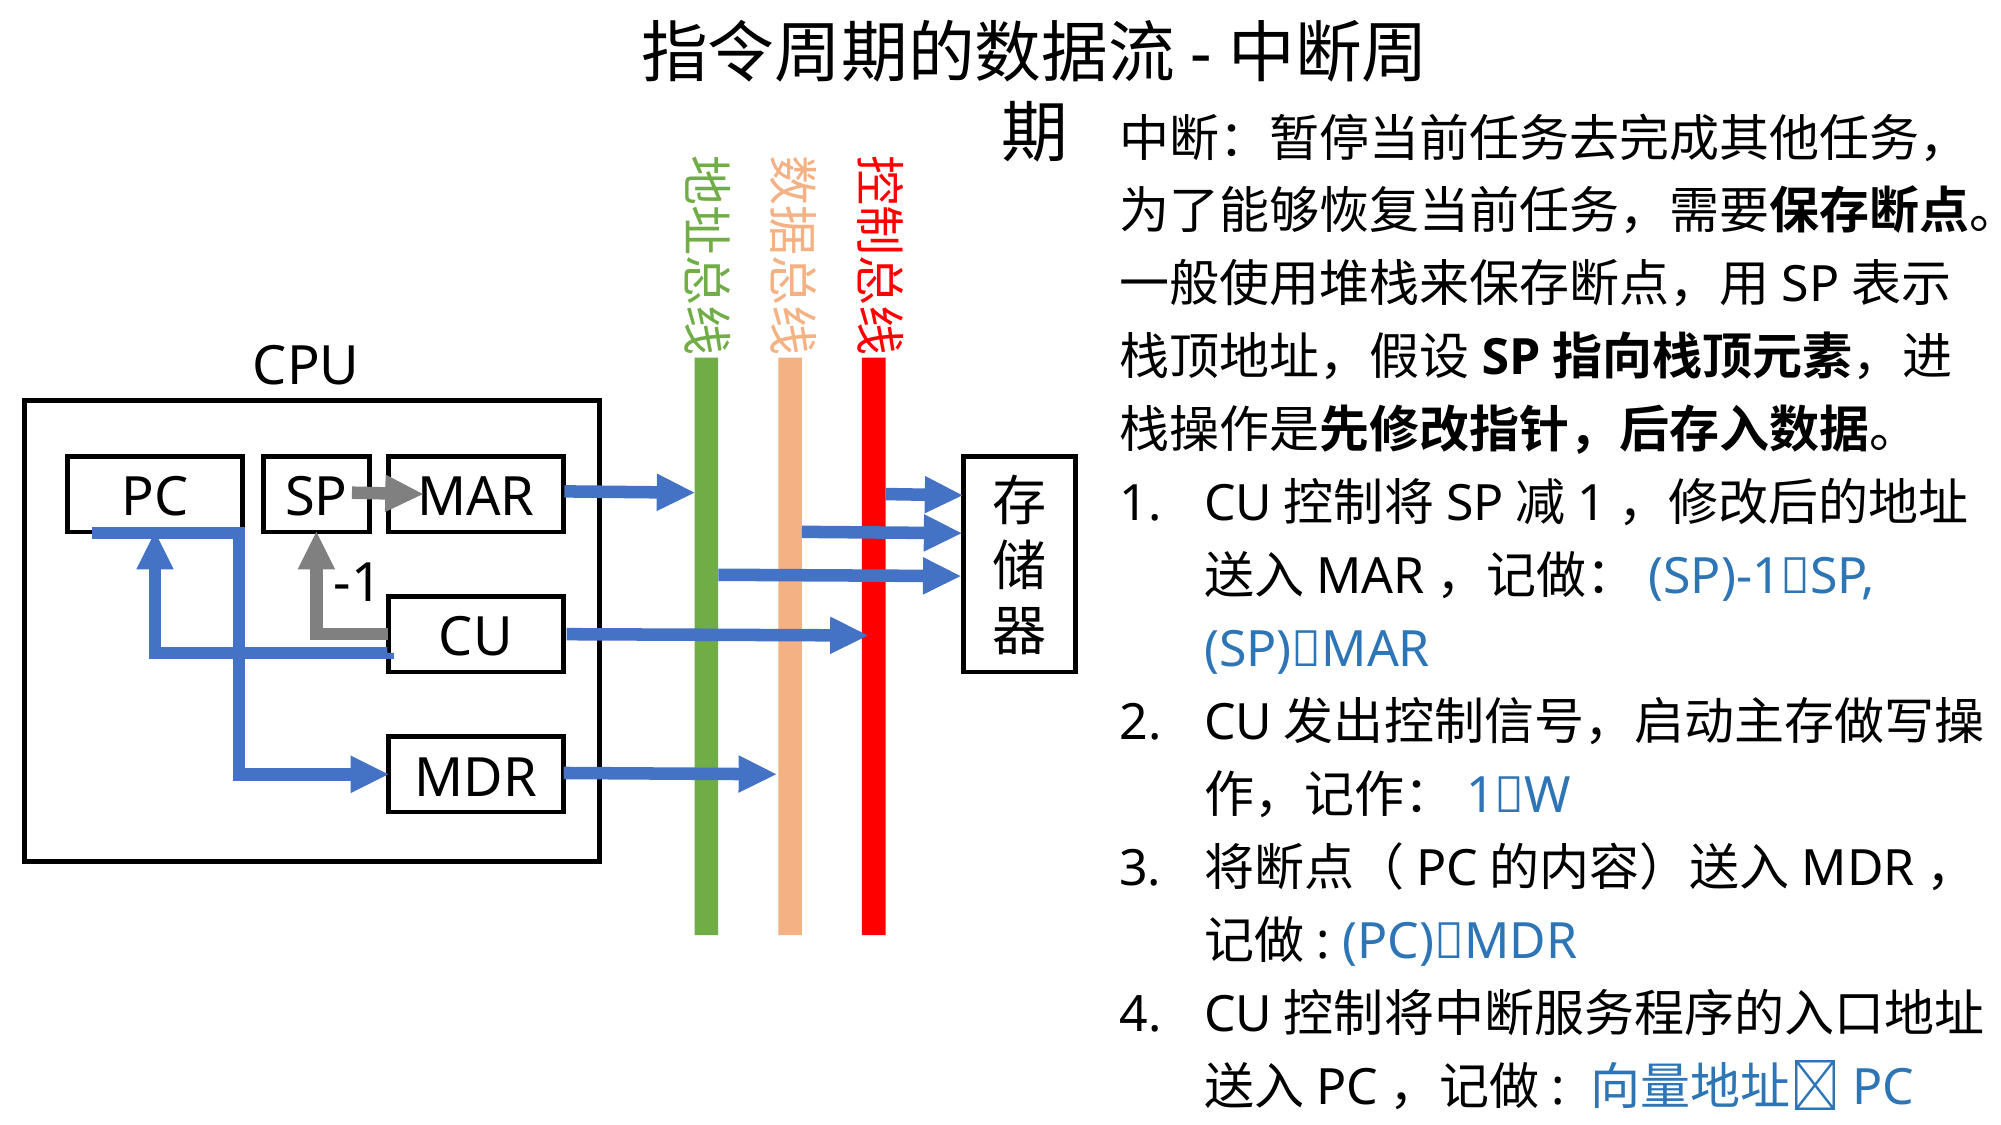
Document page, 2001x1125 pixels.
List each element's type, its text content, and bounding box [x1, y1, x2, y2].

text_box MDR [387, 735, 565, 813]
text_box CPU [238, 323, 385, 403]
text_box [777, 642, 803, 936]
text_box [861, 539, 887, 569]
text_box [23, 399, 601, 862]
text_box 控制总线 [828, 140, 920, 358]
text_box [777, 582, 803, 628]
text_box [861, 582, 887, 936]
text_box 中断：暂停当前任务去完成其他任务，为了能够恢复当前任务，需要保存断点。一般使用堆栈来保存断点，用SP表示栈顶地址，假设SP指向栈顶元素，进栈操作是先修改指针，后存入数据。 CU控制将SP减1，修改后的地址送入MAR，记做：(SP)-1SP, (SP)MAR CU发出控制信号，启动主存做写操作，记作：1W 将断点（PC的内容）送入MDR，记做: (PC)MDR CU控制将中断服务程序的入口地址送入PC，记做: 向量地址PC [1104, 85, 2000, 1122]
text_box [694, 358, 719, 628]
text_box [694, 781, 719, 936]
text_box MAR [387, 455, 565, 533]
text_box 指令周期的数据流-中断周期 [595, 2, 1475, 177]
text_box 数据总线 [741, 140, 828, 358]
text_box [861, 358, 887, 526]
text_box [694, 641, 719, 767]
text_box CU [389, 595, 565, 673]
text_box [777, 358, 803, 568]
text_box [91, 533, 389, 775]
text_box 地址总线 [654, 140, 741, 358]
text_box PC [66, 455, 244, 533]
text_box 存储器 [963, 455, 1077, 673]
text_box SP [262, 455, 371, 531]
